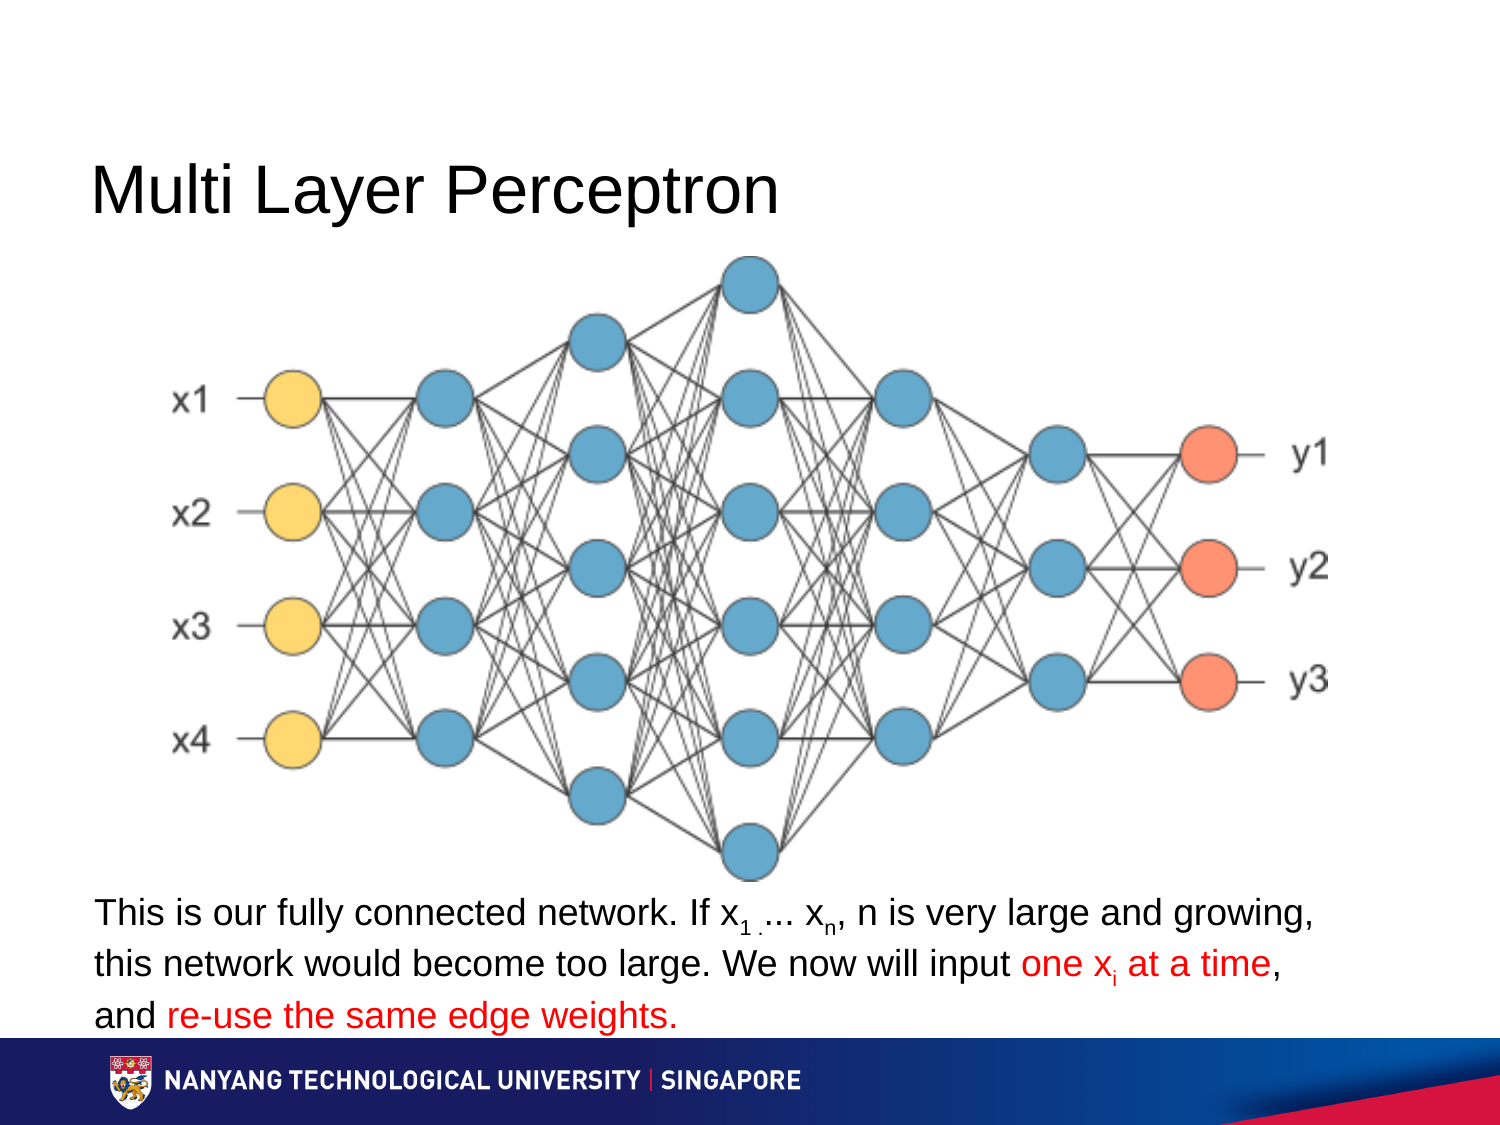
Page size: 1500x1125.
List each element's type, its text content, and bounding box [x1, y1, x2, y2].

text_box This is our fully connected network. If x1 .... xn, n is very large and growing, this network would become too large. We now will input one xi at a time, and re-use the same edge weights. [79, 880, 1341, 1043]
picture [172, 256, 1328, 882]
title Multi Layer Perceptron [75, 92, 1425, 280]
picture [0, 1038, 1500, 1125]
